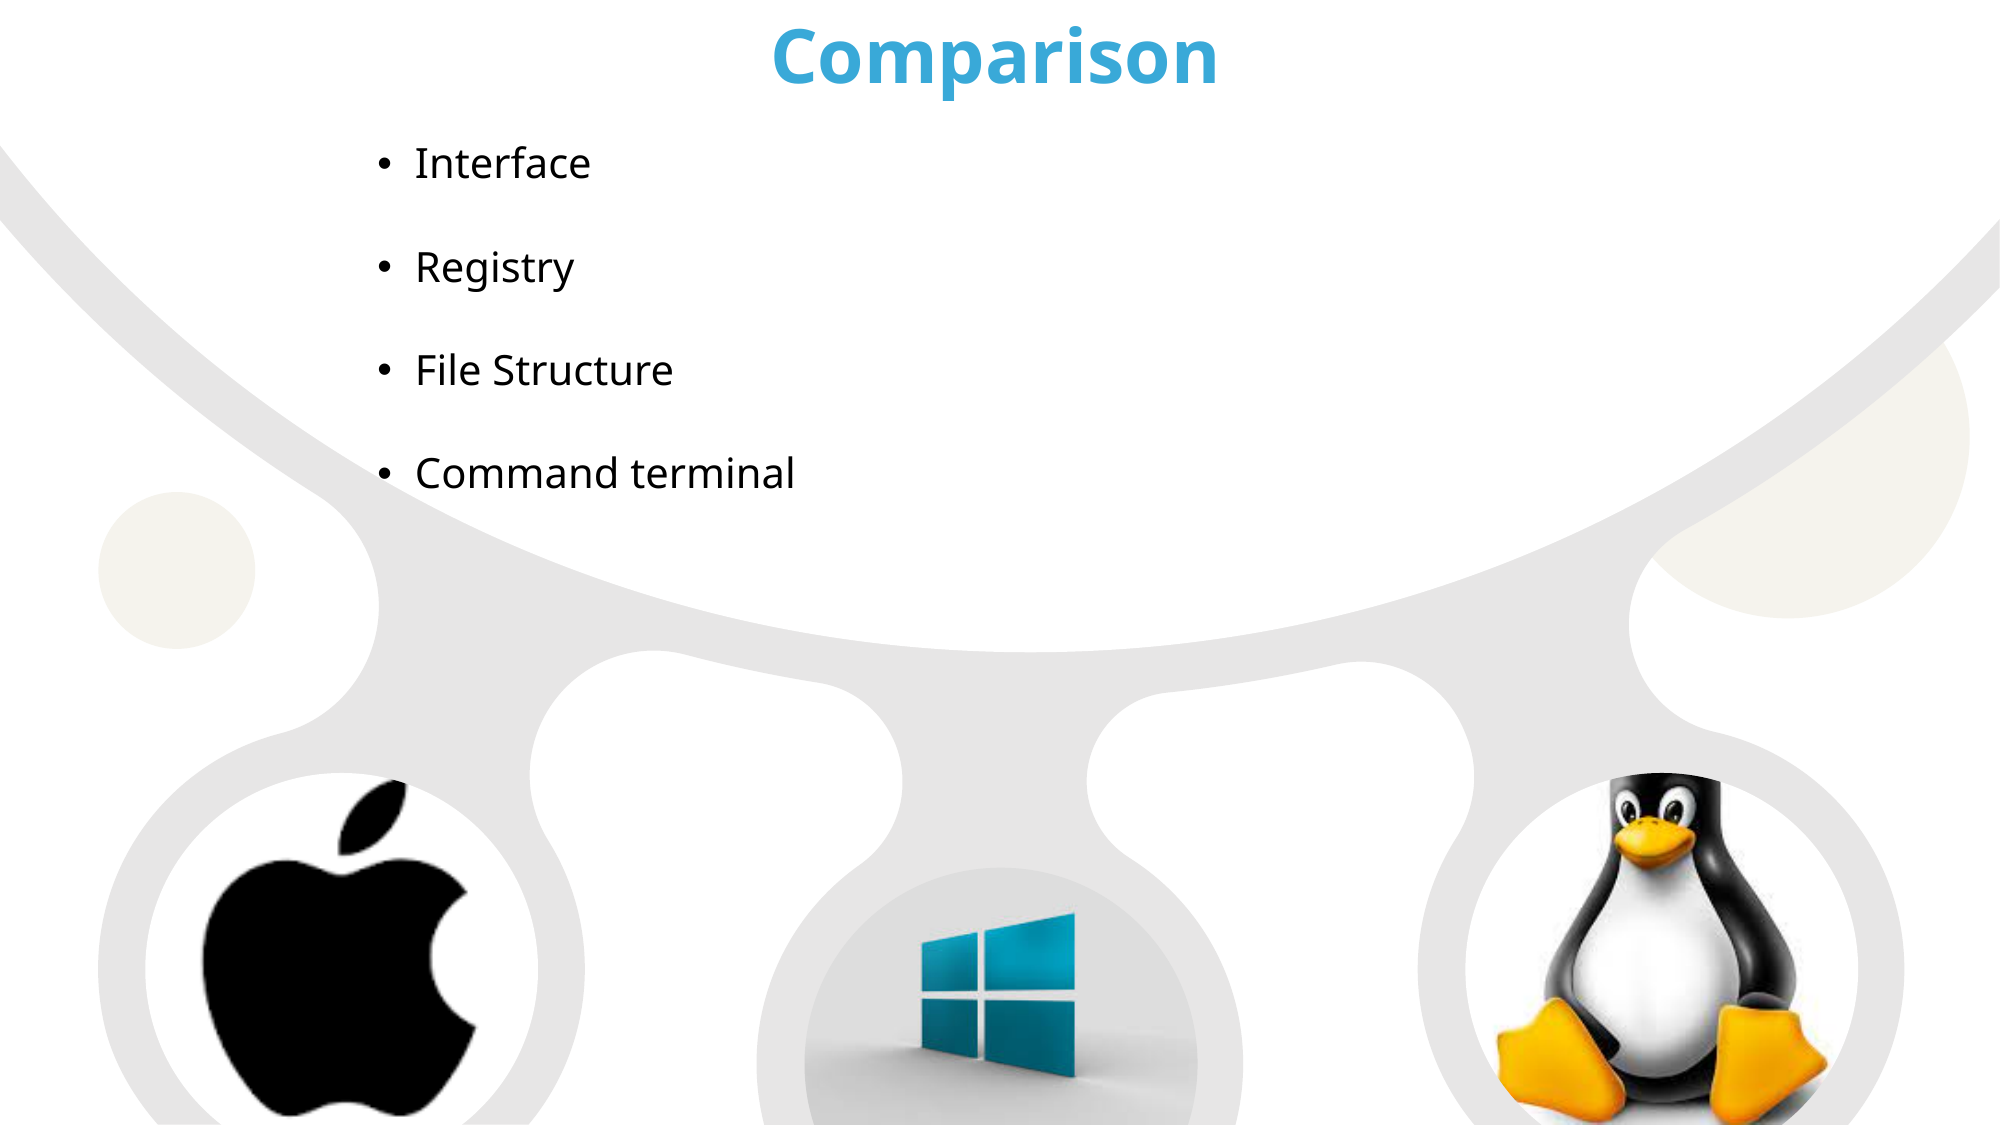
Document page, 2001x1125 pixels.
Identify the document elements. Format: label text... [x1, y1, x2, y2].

picture [145, 772, 539, 1125]
picture [804, 867, 1198, 1125]
list Interface Registry File Structure Command terminal [377, 127, 1559, 610]
title Comparison [133, 0, 1859, 128]
picture [1465, 772, 1859, 1125]
